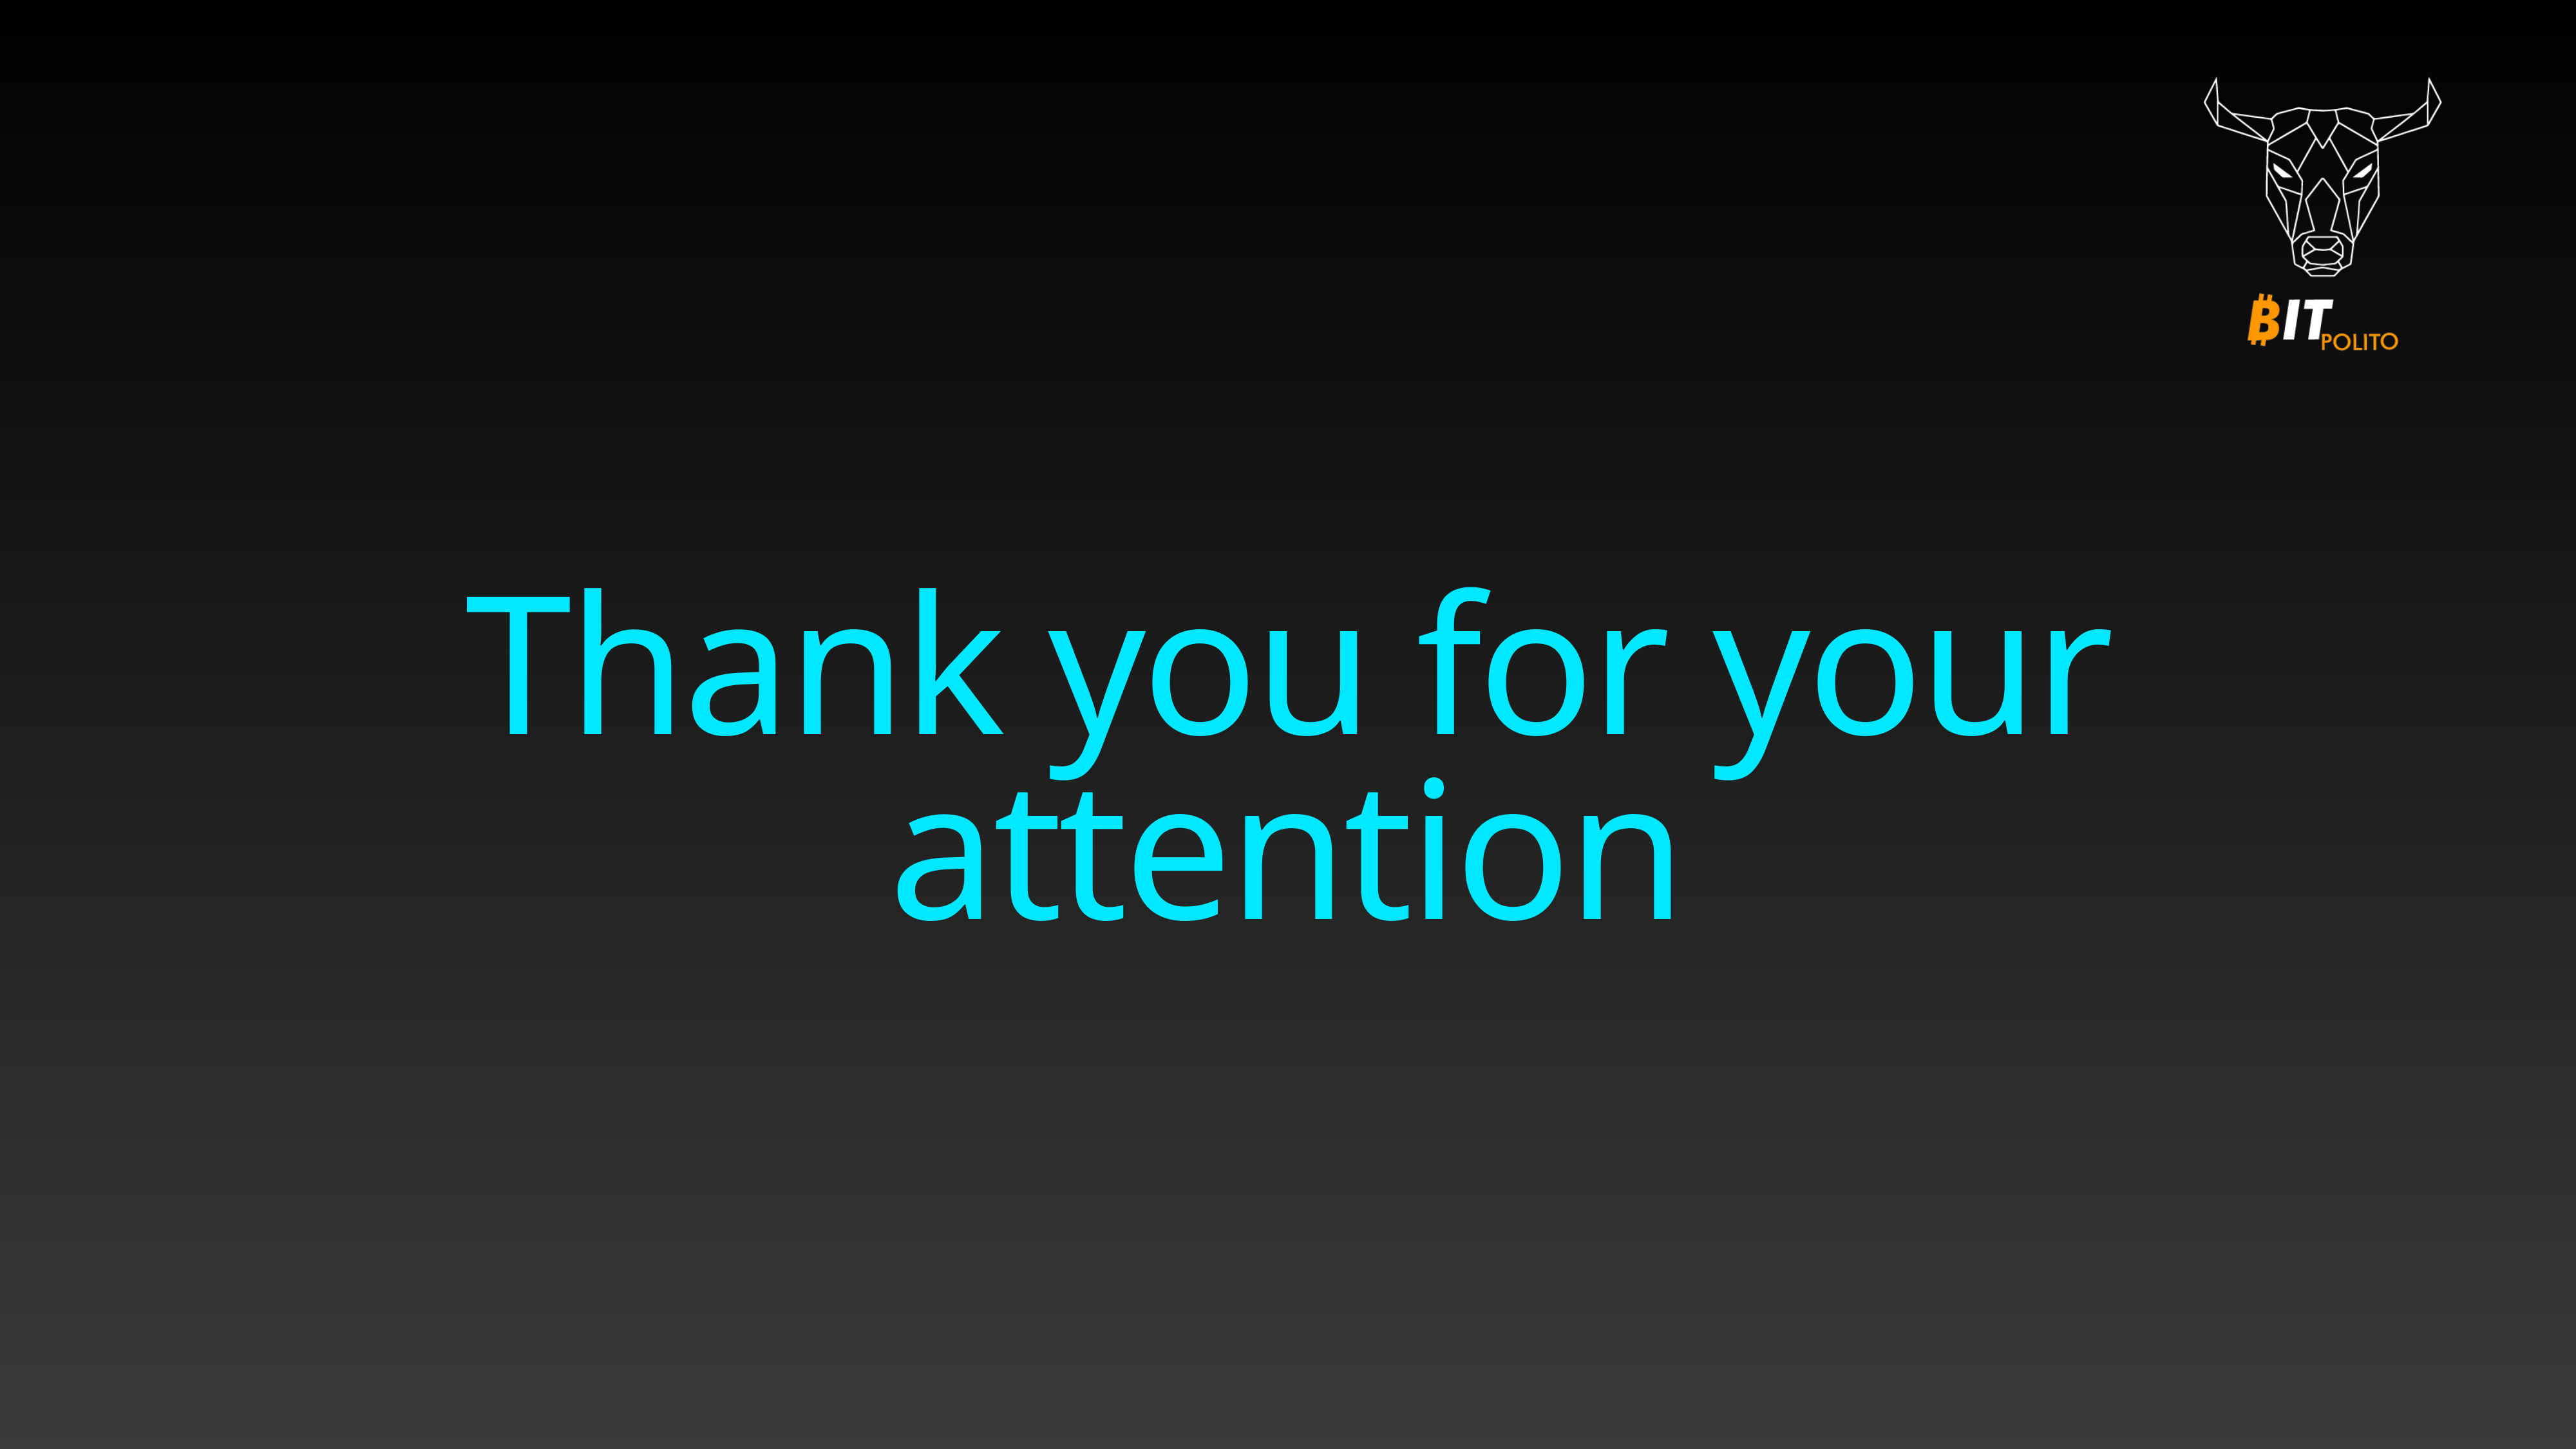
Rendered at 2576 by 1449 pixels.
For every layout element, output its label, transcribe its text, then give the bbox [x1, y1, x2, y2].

picture [2203, 77, 2442, 357]
list Thank you for your attention [133, 487, 2443, 962]
